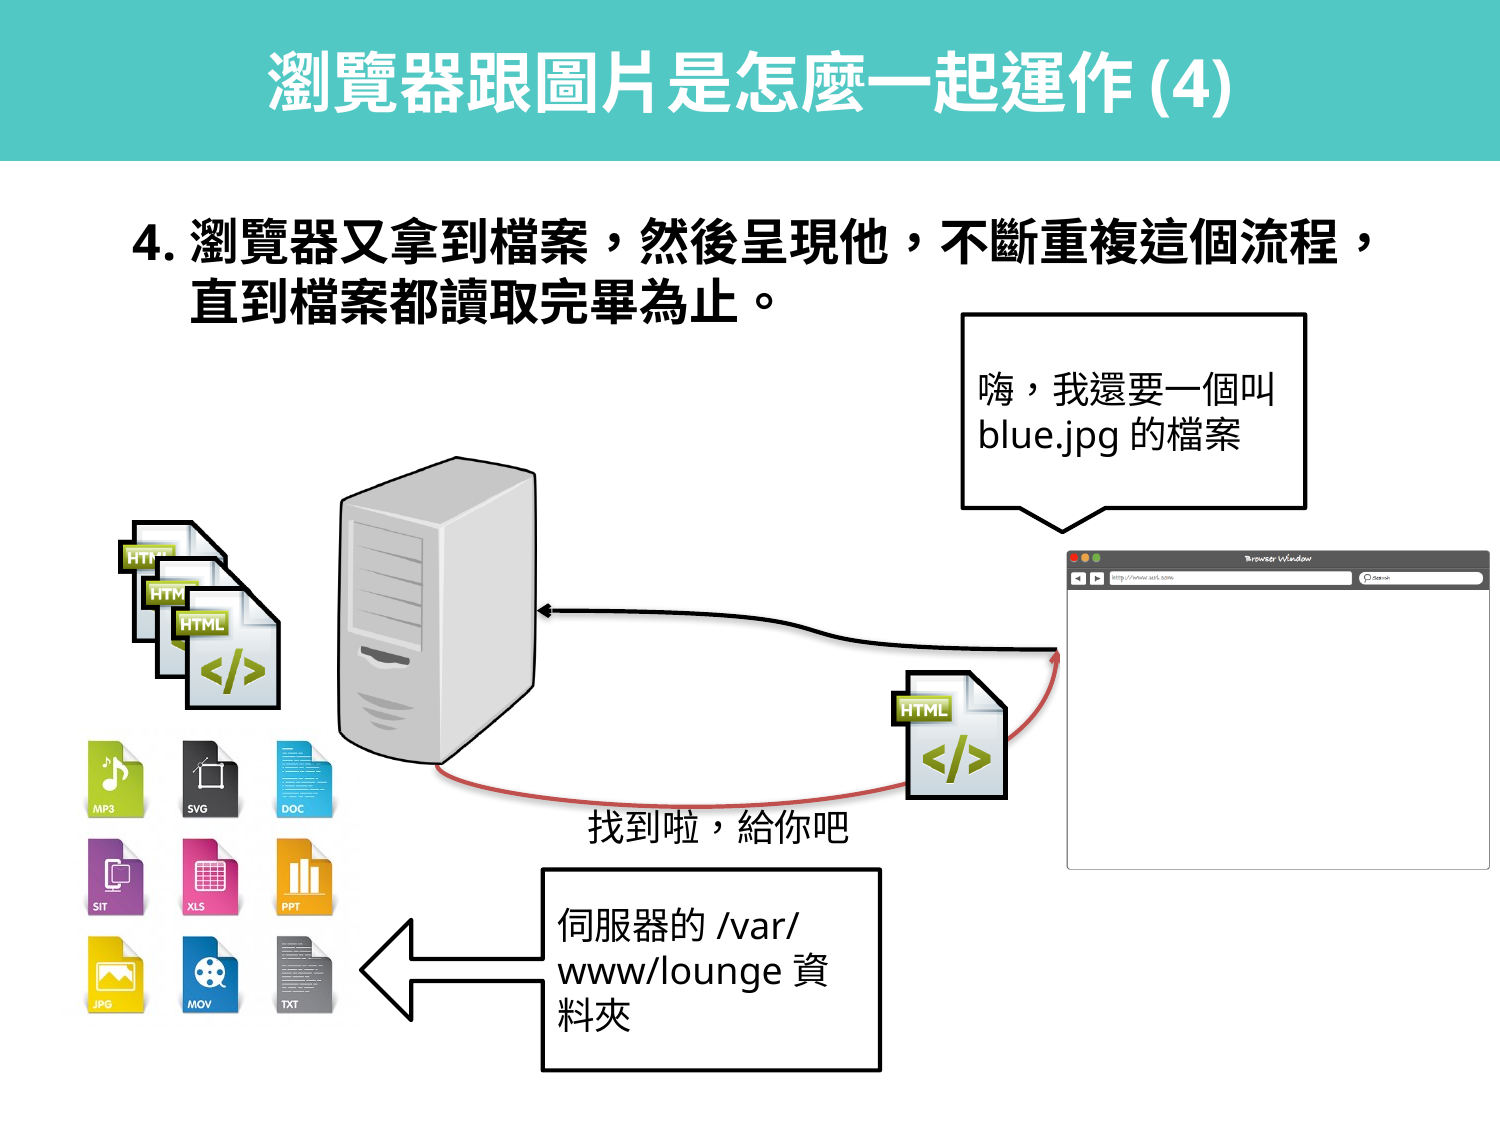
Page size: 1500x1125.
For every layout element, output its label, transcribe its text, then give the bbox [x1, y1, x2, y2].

text_box 找到啦，給你吧 [572, 796, 684, 857]
picture [1060, 545, 1498, 874]
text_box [542, 610, 684, 650]
text_box 嗨，我還要一個叫blue.jpg的檔案 [960, 338, 1308, 534]
picture [117, 520, 294, 710]
text_box 瀏覽器又拿到檔案，然後呈現他，不斷重複這個流程，直到檔案都讀取完畢為止。 [118, 202, 1400, 338]
picture [62, 456, 537, 1027]
title 瀏覽器跟圖片是怎麼一起運作(4) [0, 0, 1500, 161]
text_box 伺服器的/var/www/lounge資料夾 [365, 867, 883, 1073]
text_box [689, 396, 805, 1018]
text_box 找到啦，給你吧 [810, 796, 880, 857]
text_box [810, 610, 1055, 650]
picture [891, 669, 1022, 800]
